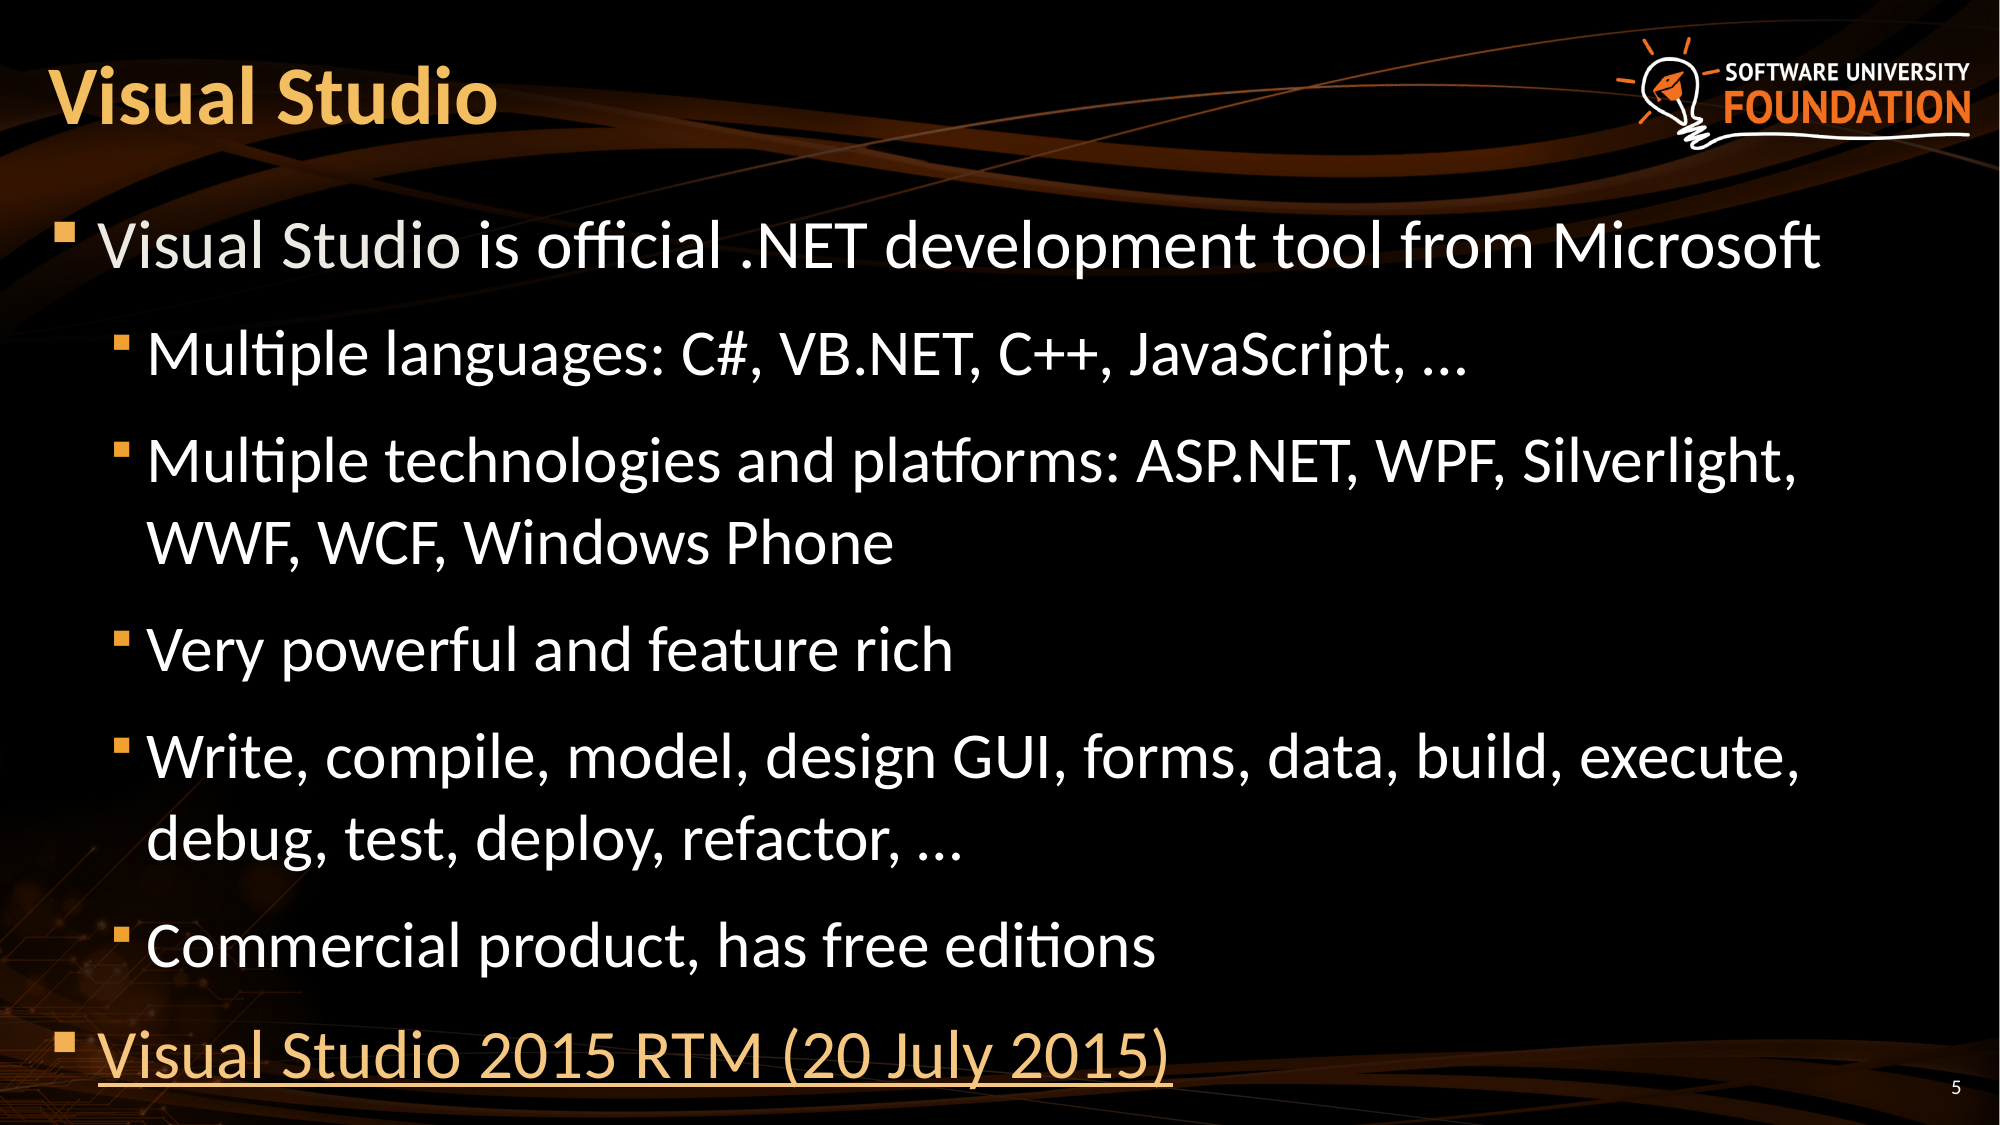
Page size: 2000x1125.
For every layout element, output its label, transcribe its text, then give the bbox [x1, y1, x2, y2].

list Visual Studio is official .NET development tool from Microsoft Multiple languages: C#, VB.NET, C++, JavaScript, … Multiple technologies and platforms: ASP.NET, WPF, Silverlight, WWF, WCF, Windows Phone Very powerful and feature rich Write, compile, model, design GUI, forms, data, build, execute, debug, test, deploy, refactor, … Commercial product, has free editions Visual Studio 2015 RTM (20 July 2015) [31, 188, 1968, 1103]
picture [0, 0, 2000, 1125]
title Visual Studio [30, 6, 1602, 189]
